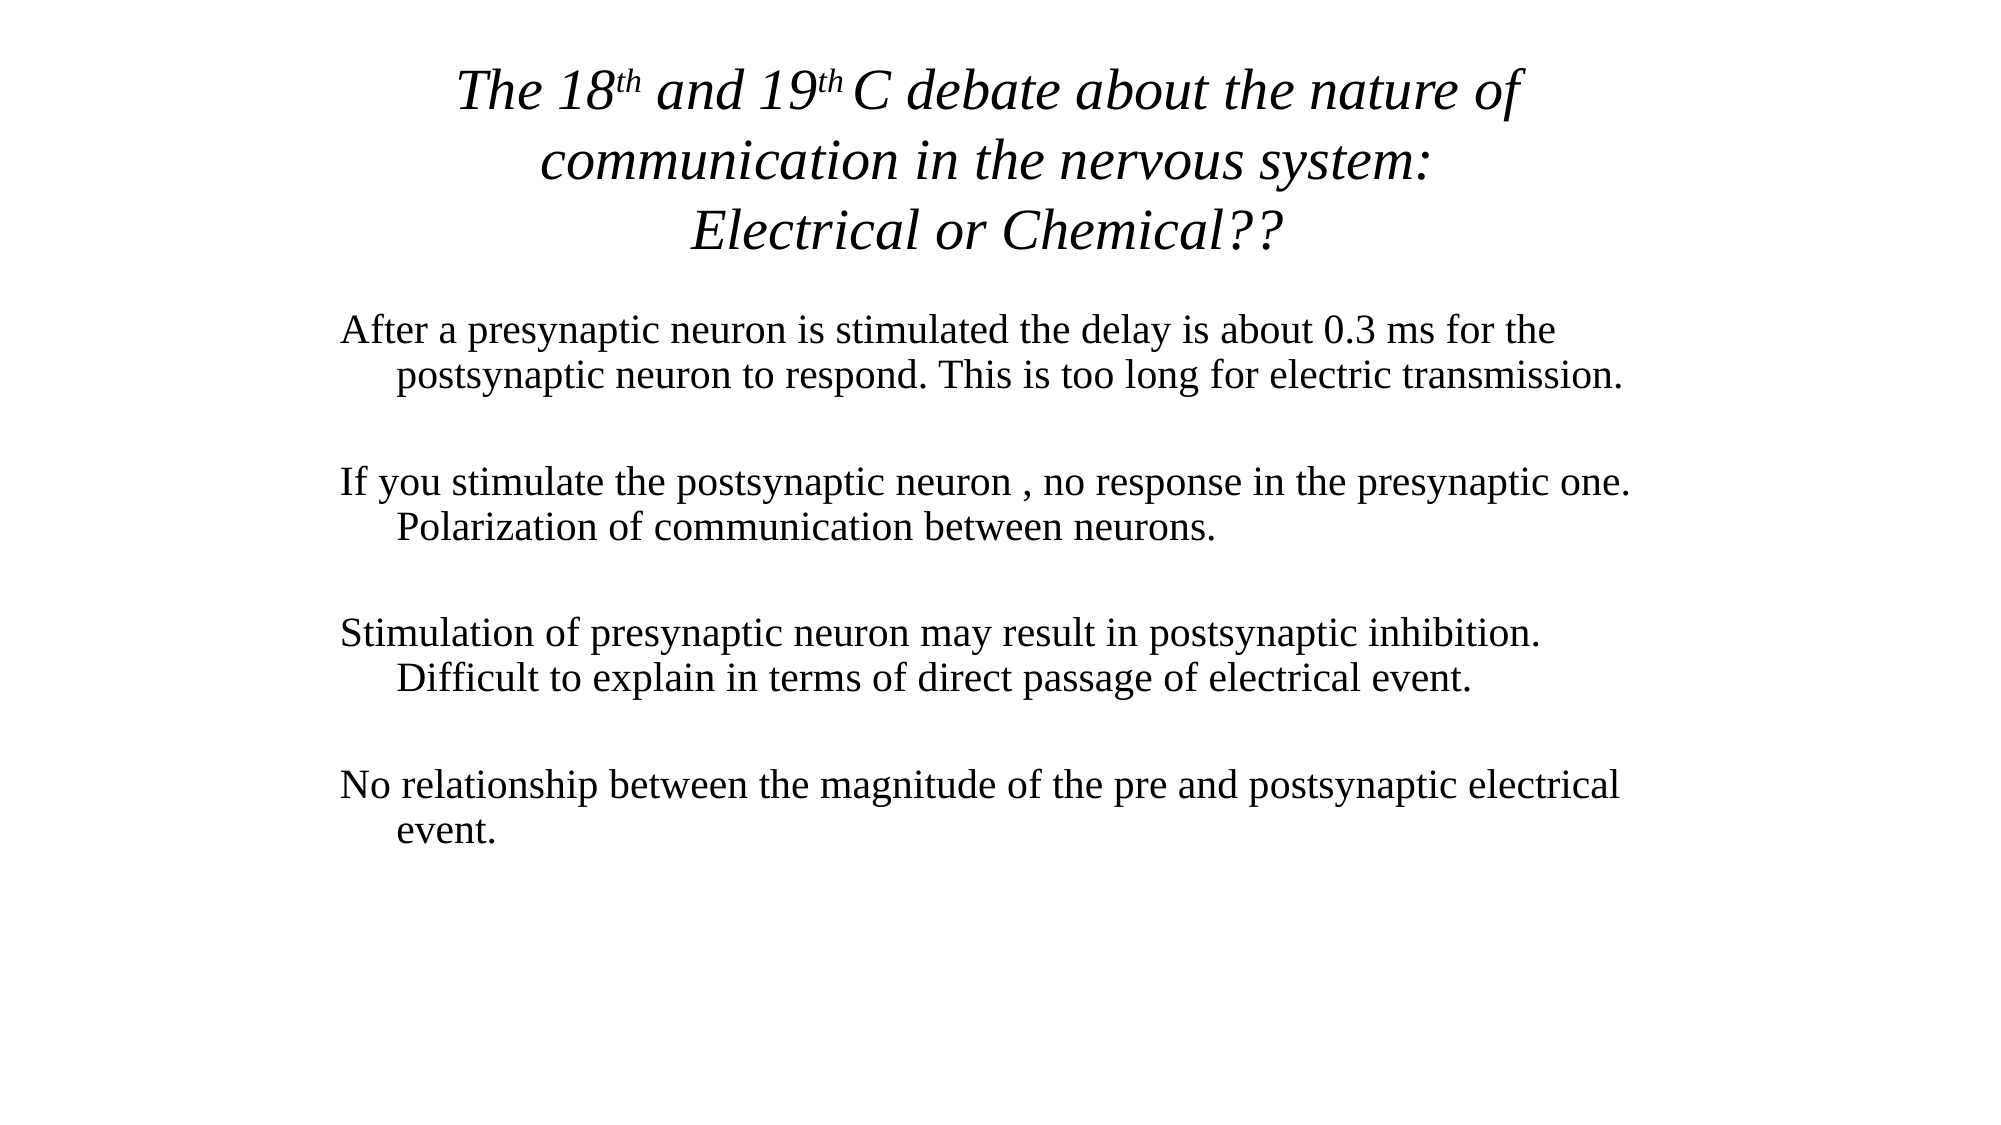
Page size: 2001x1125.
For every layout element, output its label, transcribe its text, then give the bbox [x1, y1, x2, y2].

title The 18th and 19th C debate about the nature of communication in the nervous system: Electrical or Chemical?? [287, 37, 1688, 275]
list After a presynaptic neuron is stimulated the delay is about 0.3 ms for the postsynaptic neuron to respond. This is too long for electric transmission. If you stimulate the postsynaptic neuron , no response in the presynaptic one. Polarization of communication between neurons. Stimulation of presynaptic neuron may result in postsynaptic inhibition. Difficult to explain in terms of direct passage of electrical event. No relationship between the magnitude of the pre and postsynaptic electrical event. [324, 299, 1675, 876]
